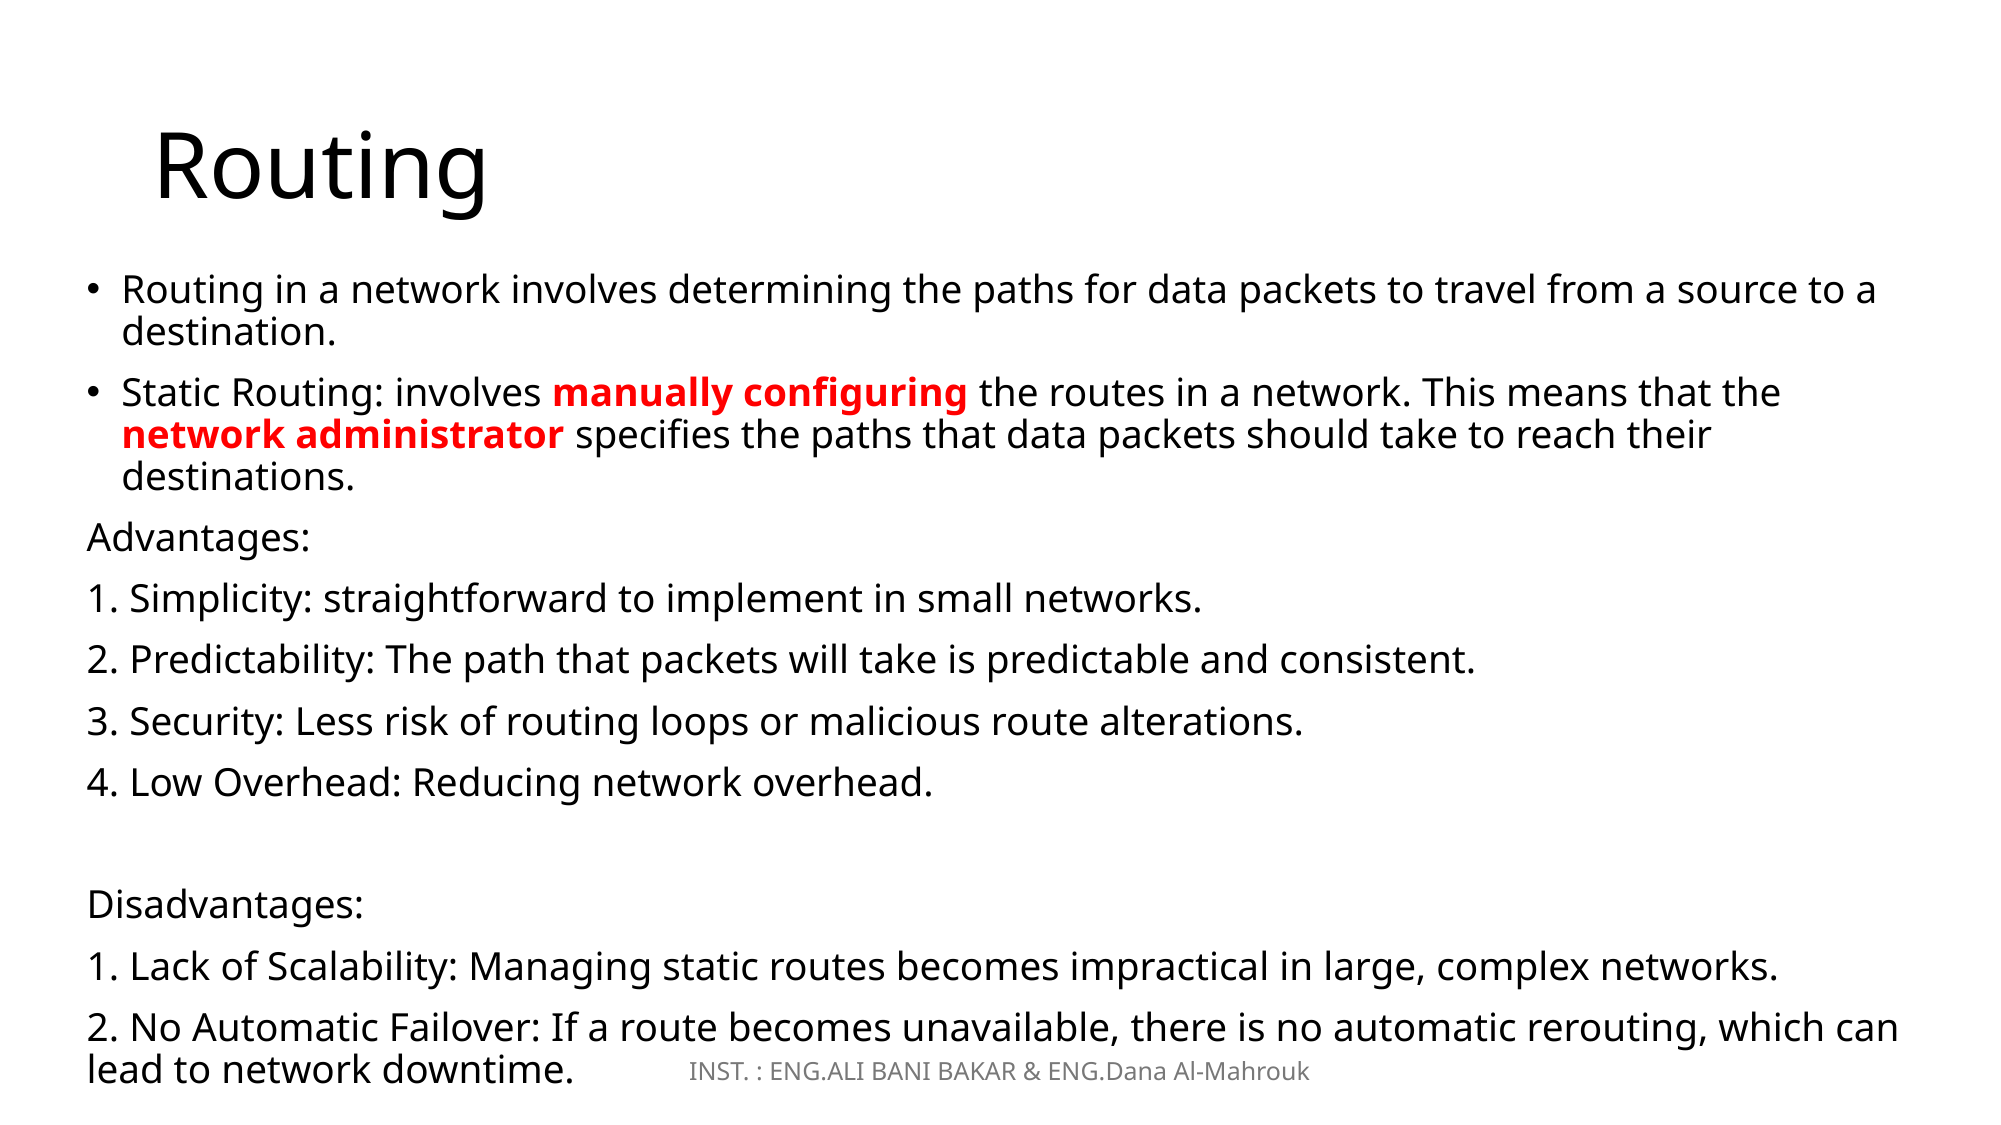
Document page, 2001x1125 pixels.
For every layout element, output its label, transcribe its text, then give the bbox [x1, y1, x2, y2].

footer INST. : ENG.ALI BANI BAKAR & ENG.Dana Al-Mahrouk [662, 1042, 1338, 1103]
list Routing in a network involves determining the paths for data packets to travel from a source to a destination. Static Routing: involves manually configuring the routes in a network. This means that the network administrator specifies the paths that data packets should take to reach their destinations. Advantages: 1. Simplicity: straightforward to implement in small networks. 2. Predictability: The path that packets will take is predictable and consistent. 3. Security: Less risk of routing loops or malicious route alterations. 4. Low Overhead: Reducing network overhead. Disadvantages: 1. Lack of Scalability: Managing static routes becomes impractical in large, complex networks. 2. No Automatic Failover: If a route becomes unavailable, there is no automatic rerouting, which can lead to network downtime. [71, 262, 1971, 1103]
title Routing [137, 59, 1863, 262]
